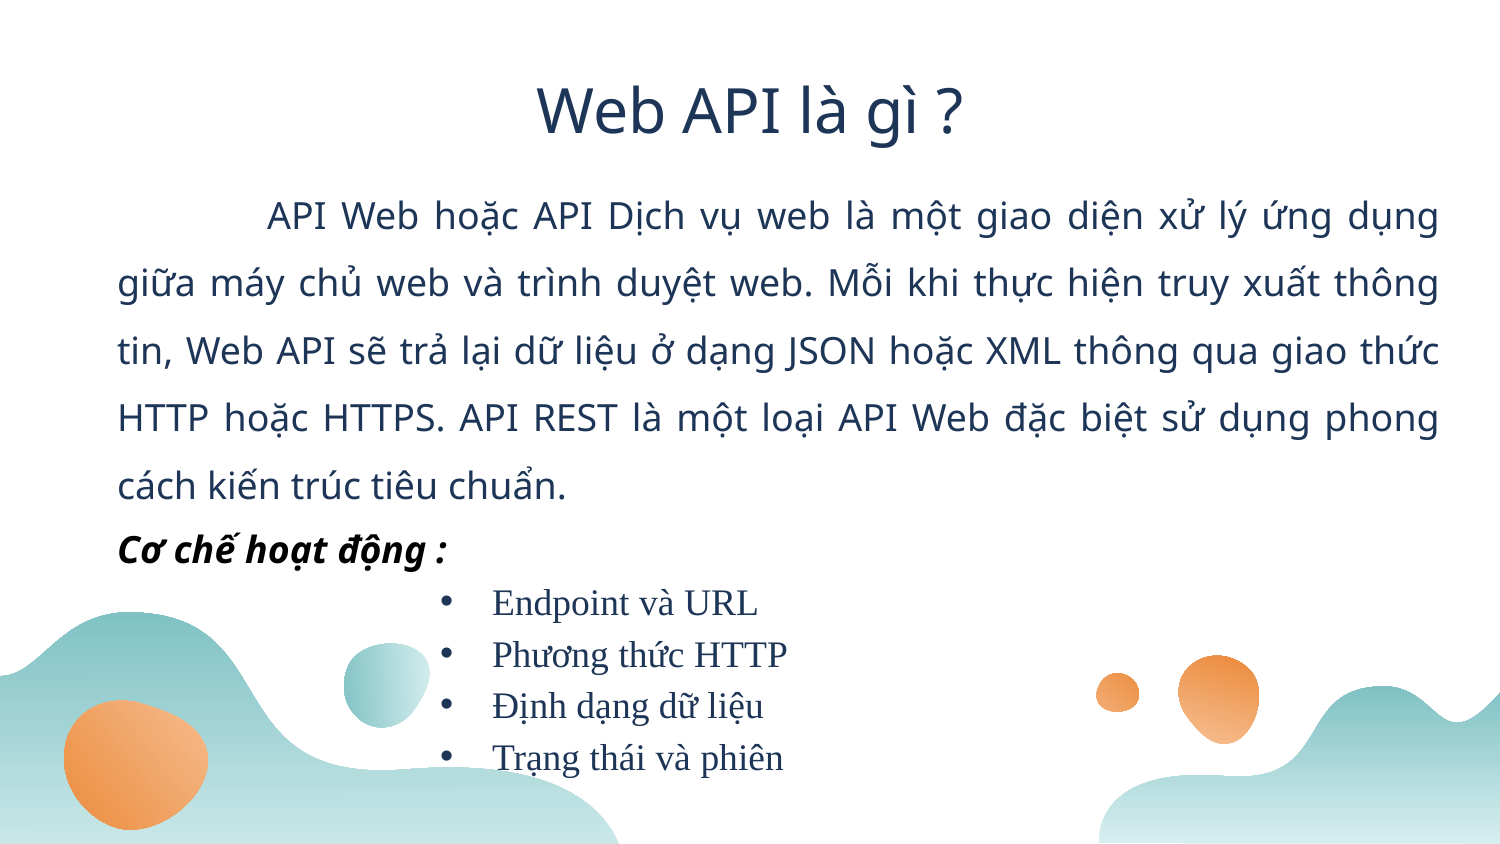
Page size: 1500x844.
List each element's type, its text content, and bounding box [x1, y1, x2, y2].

title Web API là gì ? [366, 56, 1134, 137]
subtitle API Web hoặc API Dịch vụ web là một giao diện xử lý ứng dụng giữa máy chủ web và trình duyệt web. Mỗi khi thực hiện truy xuất thông tin, Web API sẽ trả lại dữ liệu ở dạng JSON hoặc XML thông qua giao thức HTTP hoặc HTTPS. API REST là một loại API Web đặc biệt sử dụng phong cách kiến trúc tiêu chuẩn. Cơ chế hoạt động : Endpoint và URL Phương thức HTTP Định dạng dữ liệu Trạng thái và phiên [27, 154, 1456, 778]
